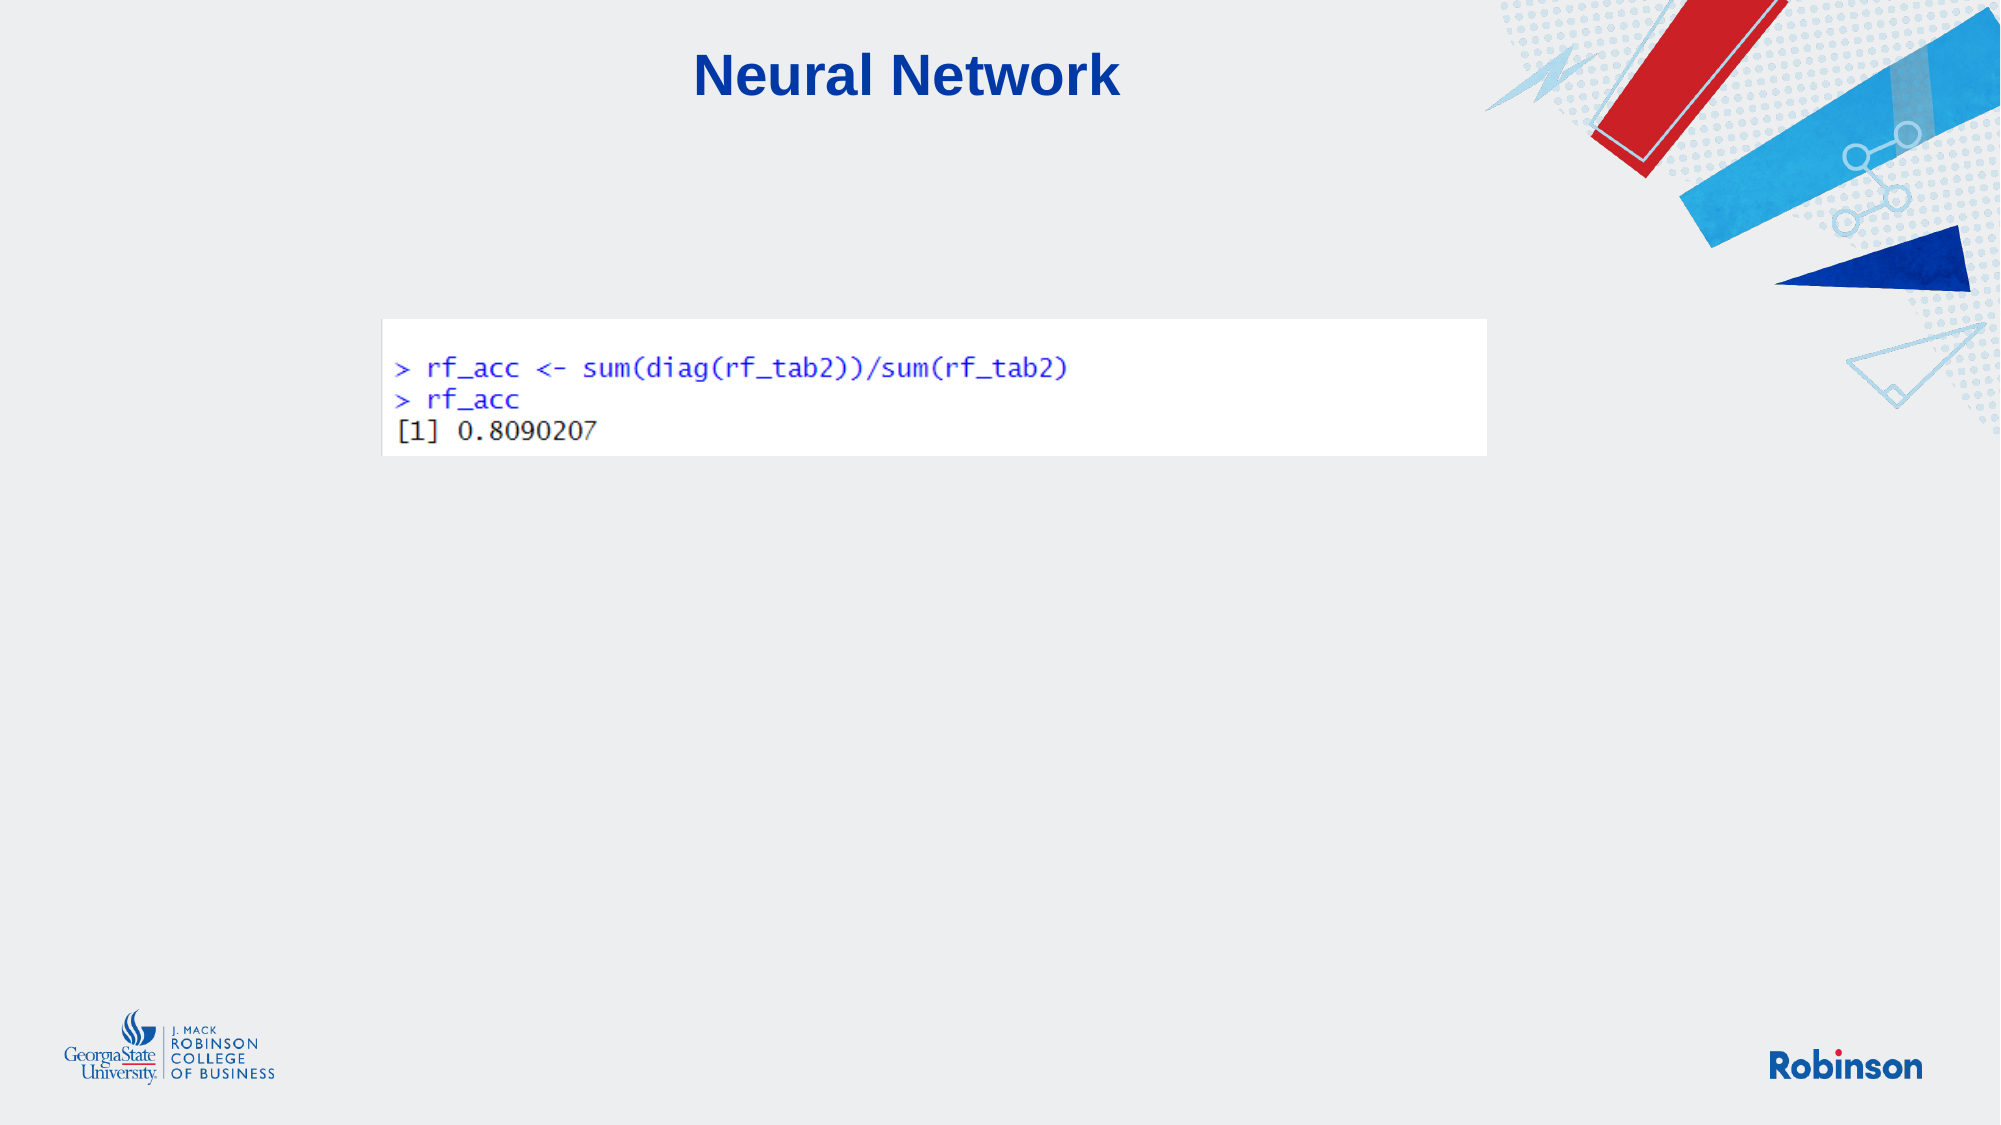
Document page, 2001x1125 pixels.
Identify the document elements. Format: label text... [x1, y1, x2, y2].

picture [381, 0, 2001, 491]
picture [64, 1009, 274, 1085]
text_box Neural Network [678, 21, 1141, 192]
picture [1770, 1049, 1922, 1079]
